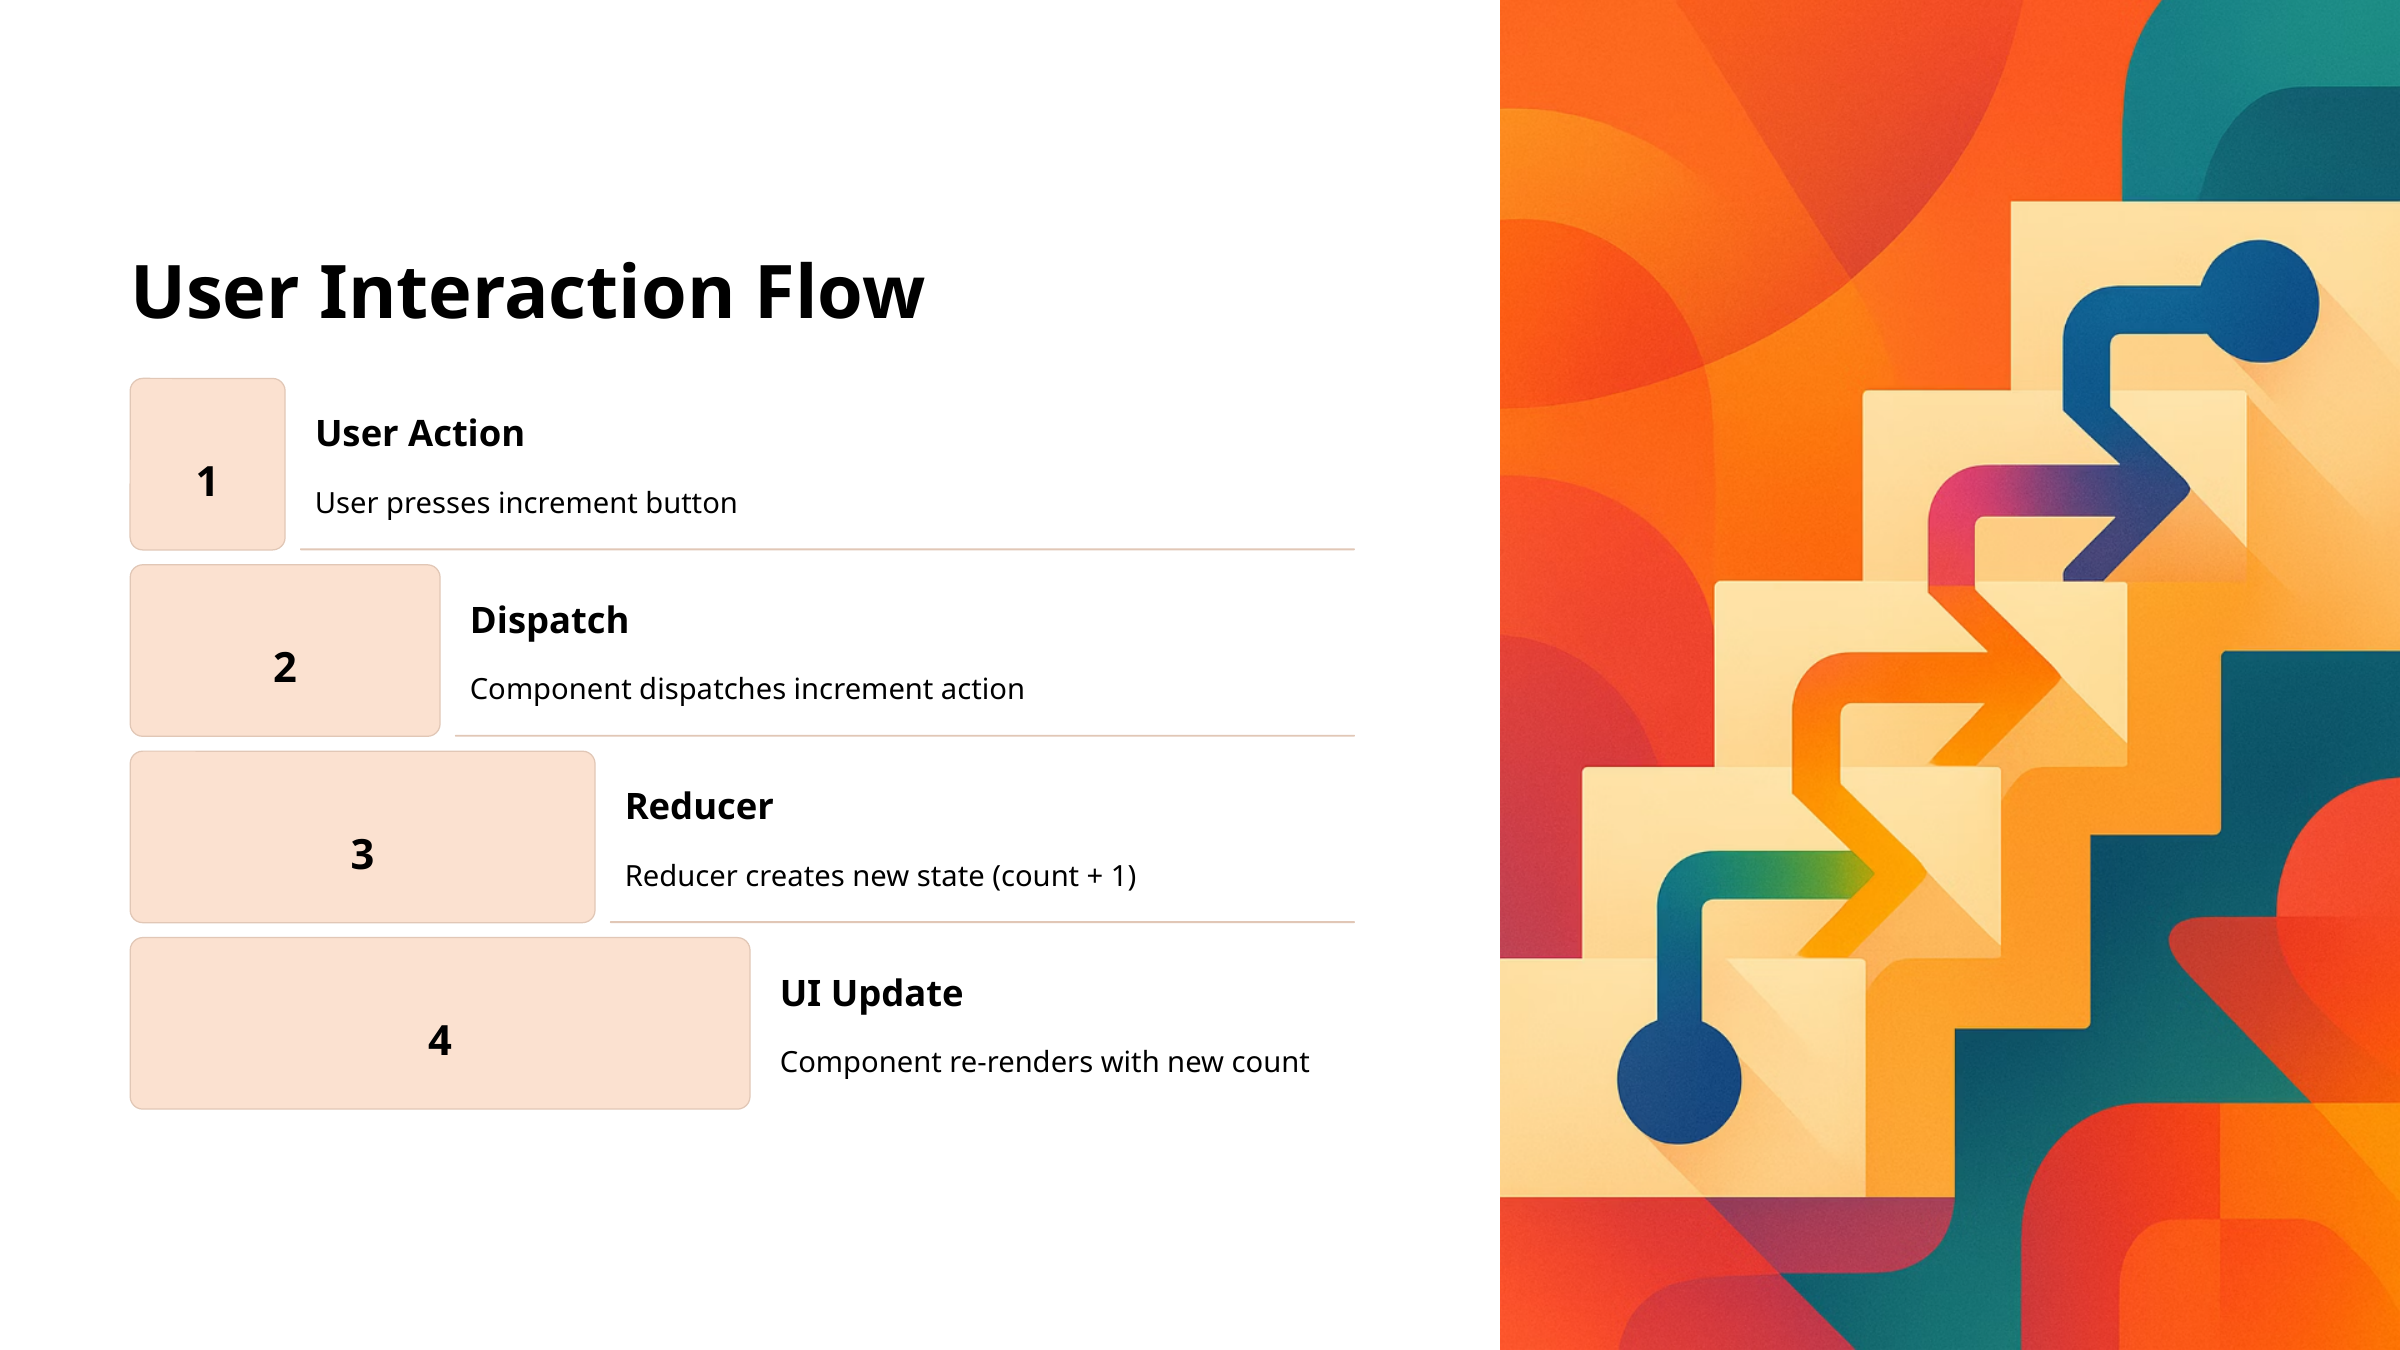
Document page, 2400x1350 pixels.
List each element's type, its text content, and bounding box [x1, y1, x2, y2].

text_box [130, 564, 441, 737]
text_box 4 [419, 997, 461, 1050]
text_box 2 [264, 624, 307, 677]
text_box Component re-renders with new count [779, 1031, 1325, 1080]
text_box Dispatch [469, 594, 842, 642]
text_box Reducer creates new state (count + 1) [624, 845, 1158, 893]
text_box [130, 751, 596, 923]
picture [1499, 0, 2400, 1350]
text_box 3 [341, 810, 384, 864]
text_box [130, 378, 286, 550]
text_box UI Update [779, 967, 1152, 1014]
text_box 1 [186, 438, 229, 491]
text_box User presses increment button [314, 472, 748, 521]
text_box Reducer [624, 781, 997, 828]
text_box [130, 937, 751, 1110]
text_box Component dispatches increment action [469, 658, 1039, 707]
text_box User Interaction Flow [130, 240, 902, 334]
text_box User Action [314, 408, 687, 455]
